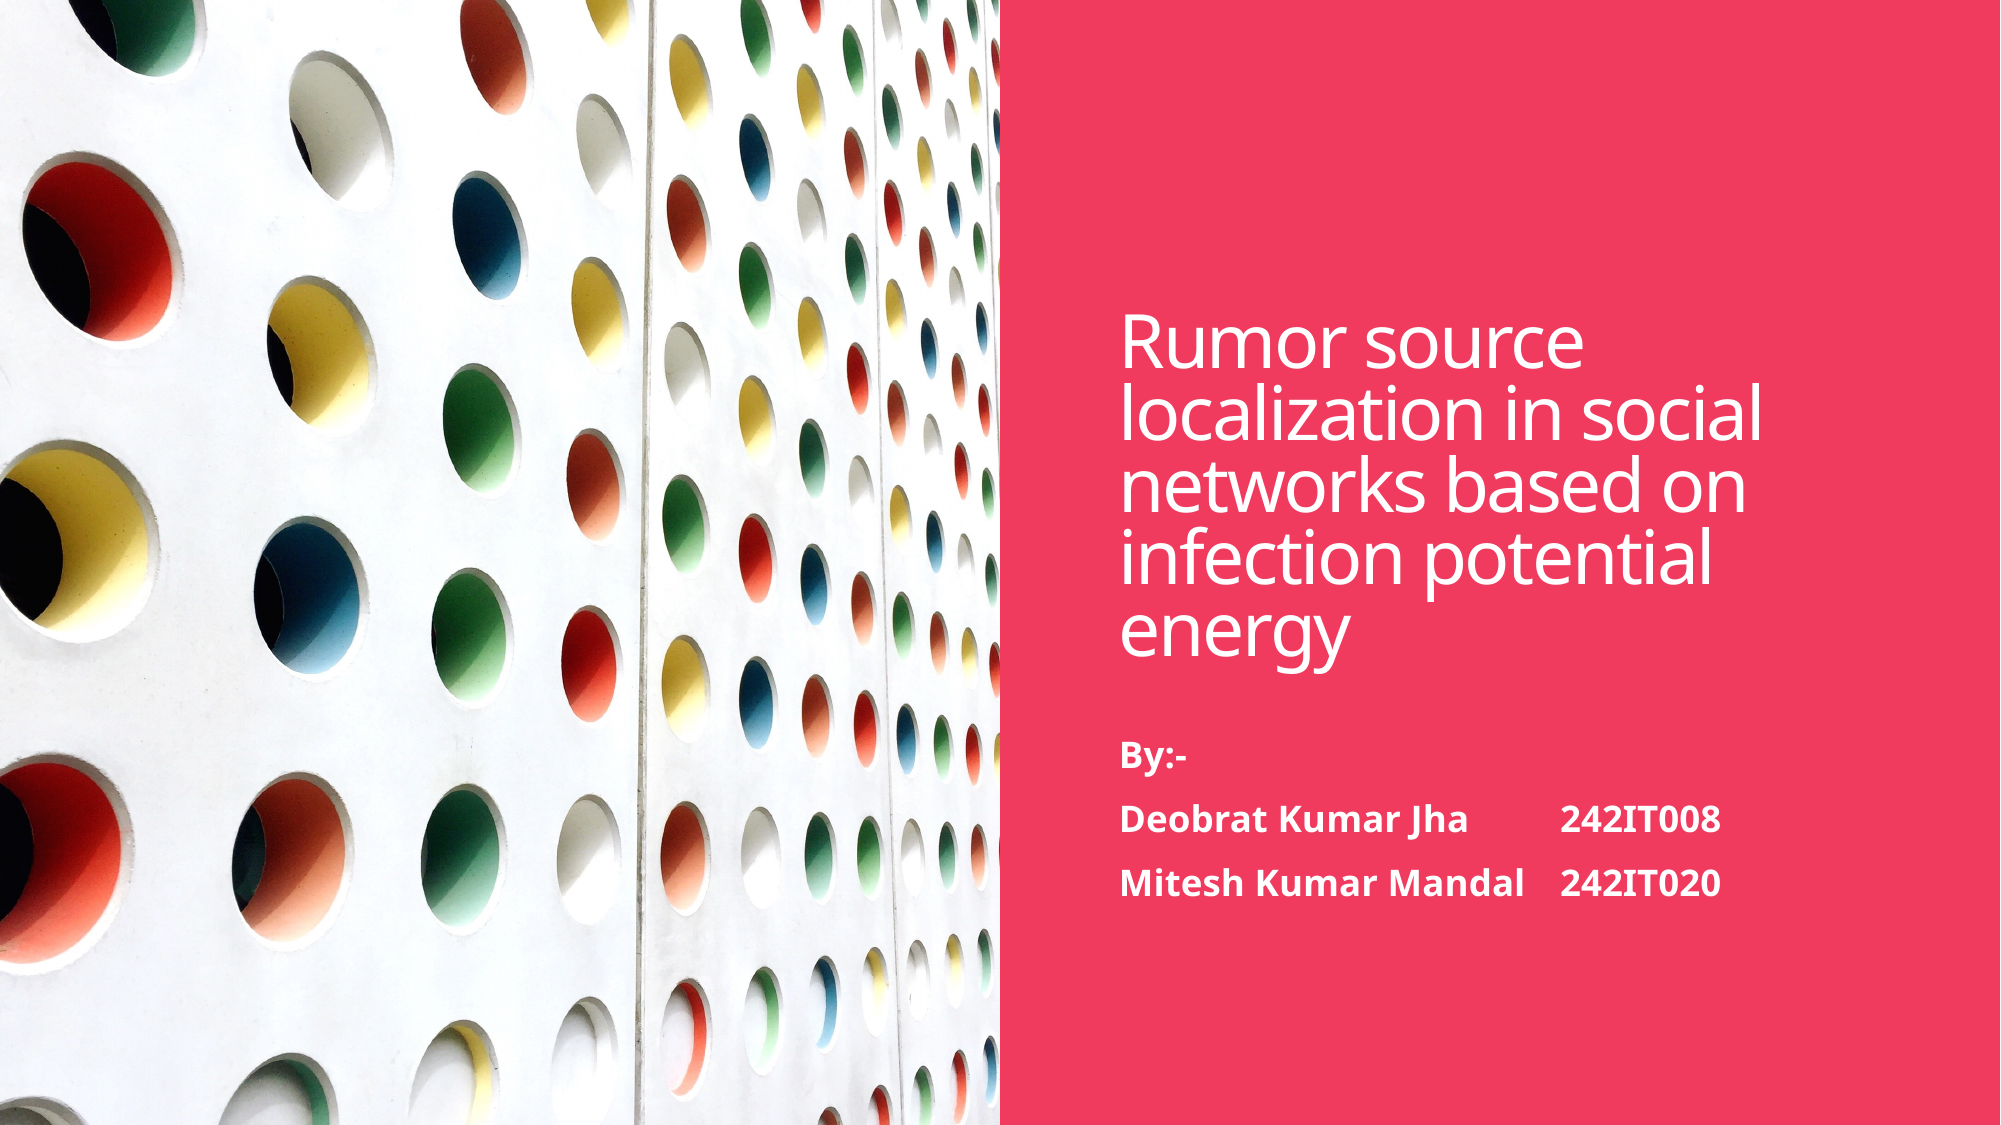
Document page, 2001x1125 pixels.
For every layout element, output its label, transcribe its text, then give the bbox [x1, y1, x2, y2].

title Rumor source localization in social networks based on infection potential energy [1103, 104, 1894, 679]
subtitle By:- Deobrat Kumar Jha 242IT008 Mitesh Kumar Mandal 242IT020 [1103, 730, 1897, 935]
picture [0, 0, 1001, 1125]
